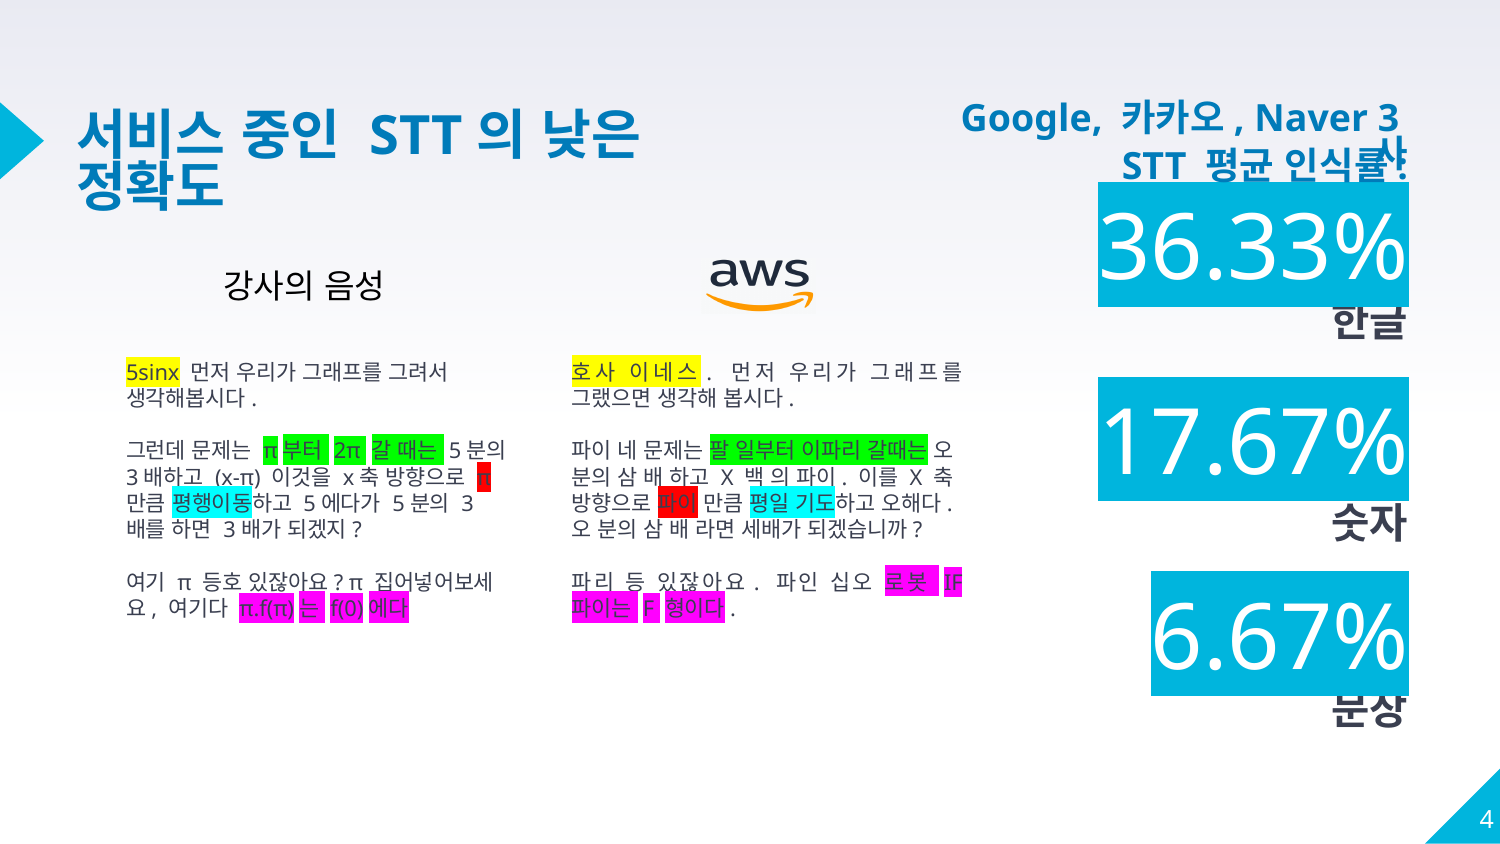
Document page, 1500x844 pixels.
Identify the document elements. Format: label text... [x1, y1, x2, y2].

slide_number 4 [1418, 760, 1494, 838]
text_box 서비스 중인 STT의 낮은 정확도 [76, 112, 807, 178]
text_box 17.67% [987, 404, 1409, 507]
text_box 호사 이네스. 먼저 우리가 그래프를 그랬으면 생각해 봅시다. 파이 네 문제는 팔 일부터 이파리 갈때는 오 분의 삼 배 하고 X 백 의 파이. 이를 X 축 방향으로 파이 만큼 평일 기도하고 오해다. 오 분의 삼 배 라면 세배가 되겠습니까? 파리 등 있잖아요. 파인 십오 로봇 IF 파이는 F 형이다. [571, 358, 963, 621]
text_box 5sinx 먼저 우리가 그래프를 그려서 생각해봅시다. 그런데 문제는 π부터 2π 갈 때는 5분의 3배하고 (x-π) 이것을 x축 방향으로 π만큼 평행이동하고 5에다가 5분의 3배를 하면 3배가 되겠지? 여기 π 등호 있잖아요? π 집어넣어보세요, 여기다 π.f(π)는 f(0)에다 [126, 358, 518, 621]
text_box STT 평균 인식률: [933, 150, 1409, 207]
text_box 숫자 [1285, 507, 1409, 583]
text_box 강사의 음성 [208, 258, 400, 313]
text_box Google, 카카오, Naver 3사 [933, 102, 1409, 150]
picture [700, 257, 816, 314]
text_box 36.33% [987, 209, 1409, 305]
text_box 한글 [1285, 305, 1409, 381]
text_box 문장 [1285, 710, 1409, 769]
text_box 6.67% [987, 598, 1409, 710]
